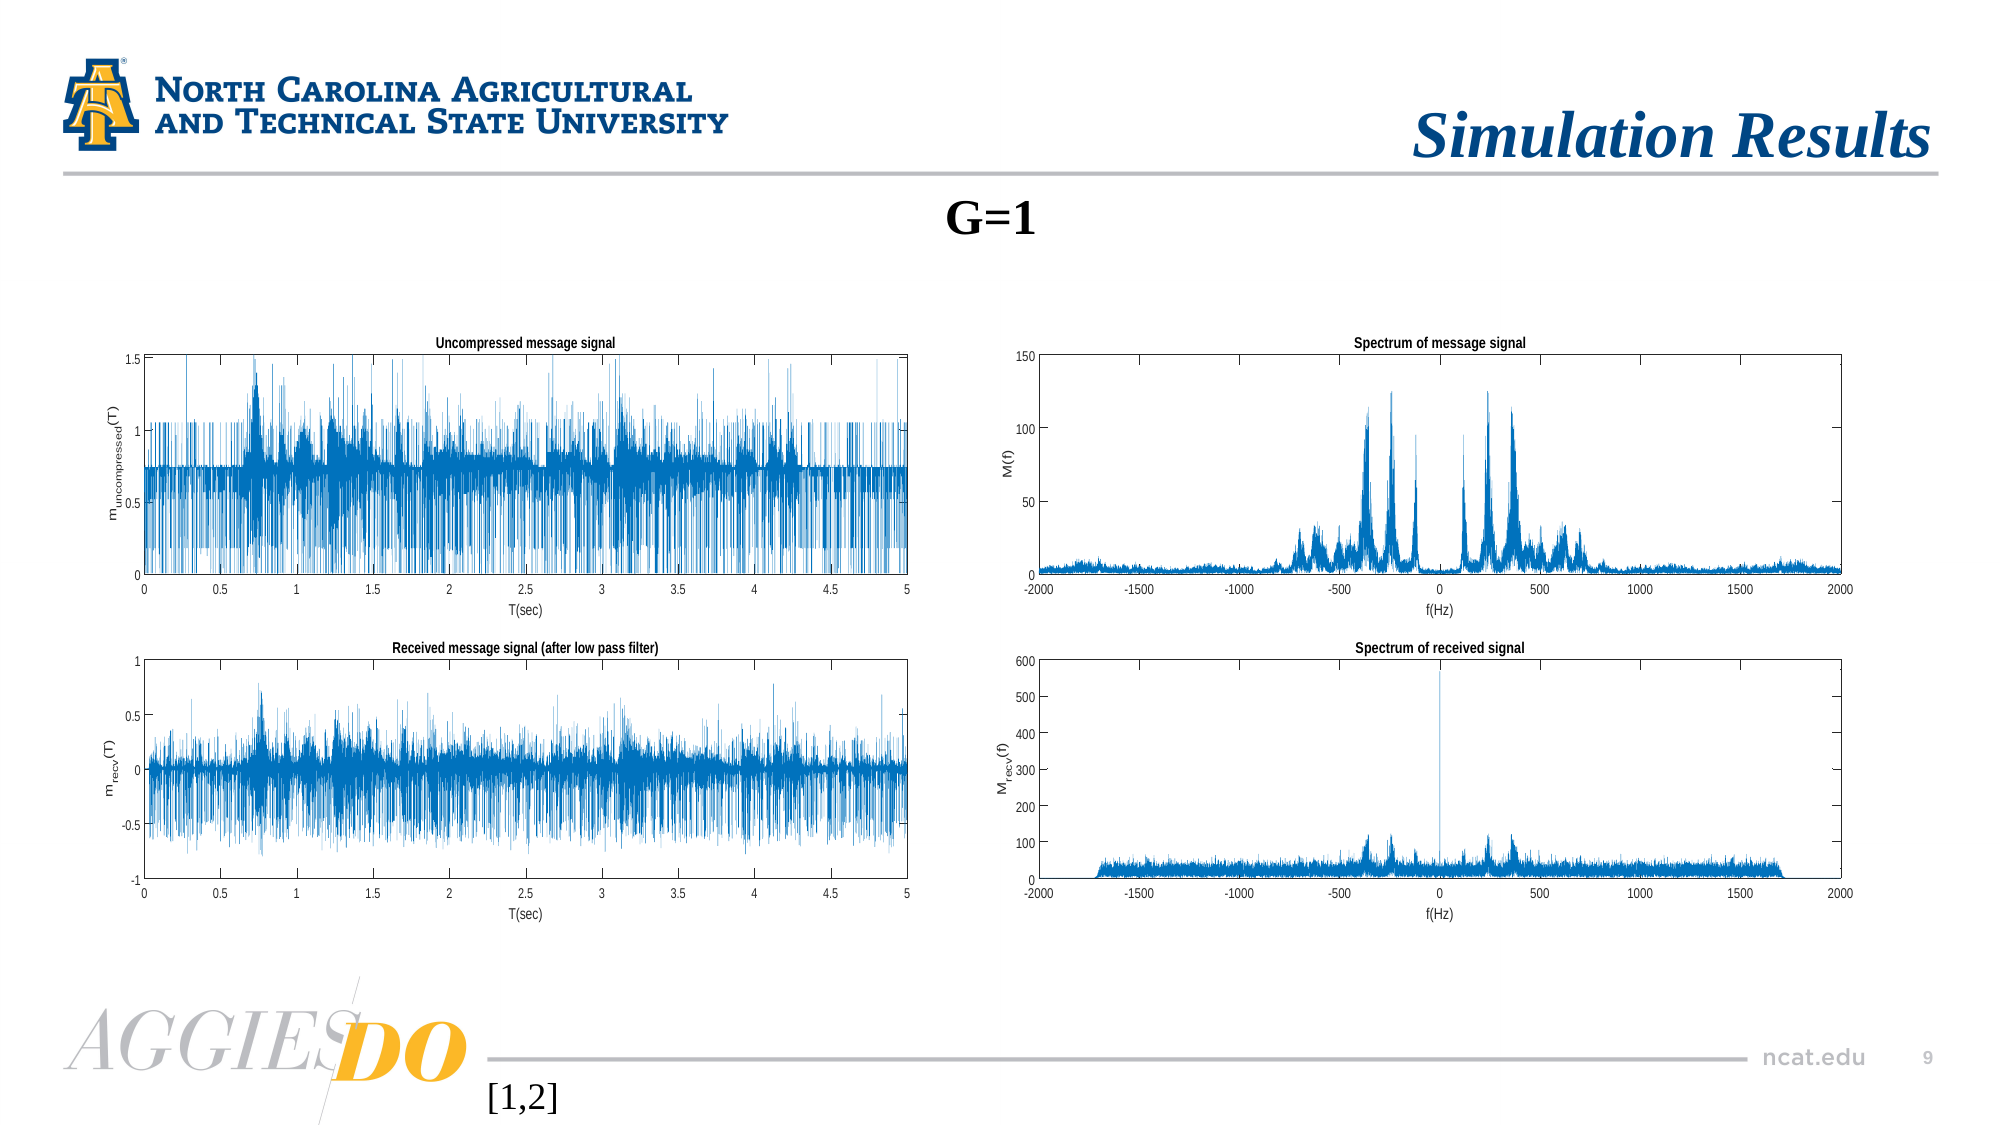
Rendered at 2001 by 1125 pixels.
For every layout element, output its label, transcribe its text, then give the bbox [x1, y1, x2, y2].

text_box [1,2] [472, 1064, 574, 1125]
list Simulation Results [857, 92, 1949, 208]
picture [0, 0, 2001, 1125]
text_box G=1 [930, 176, 1053, 252]
